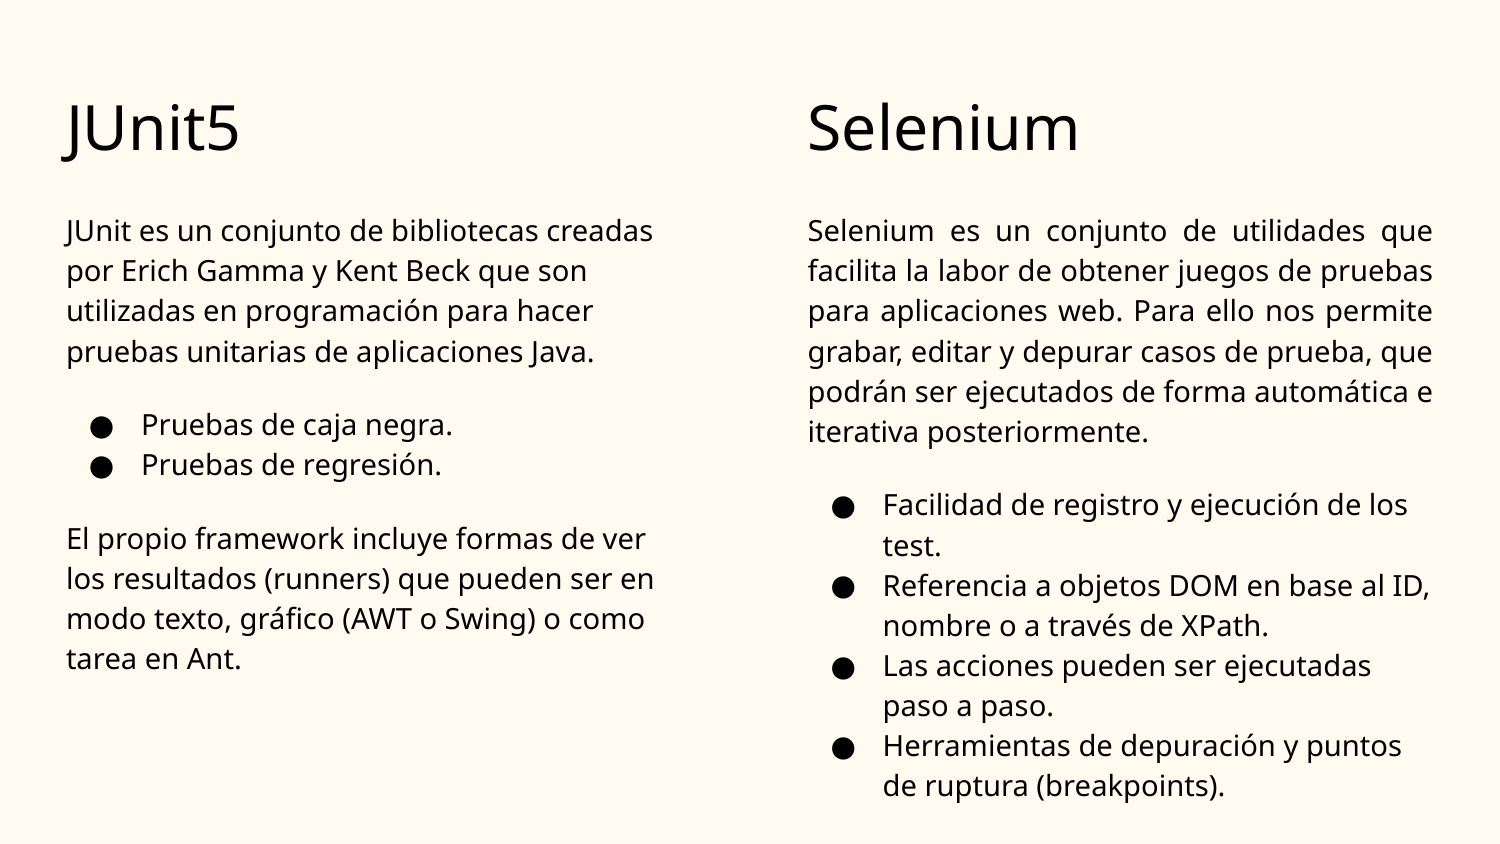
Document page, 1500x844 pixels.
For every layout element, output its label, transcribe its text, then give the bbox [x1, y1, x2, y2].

title JUnit5 [51, 72, 708, 174]
list JUnit es un conjunto de bibliotecas creadas por Erich Gamma y Kent Beck que son utilizadas en programación para hacer pruebas unitarias de aplicaciones Java. Pruebas de caja negra. Pruebas de regresión. El propio framework incluye formas de ver los resultados (runners) que pueden ser en modo texto, gráfico (AWT o Swing) o como tarea en Ant. [51, 192, 708, 750]
list Selenium es un conjunto de utilidades que facilita la labor de obtener juegos de pruebas para aplicaciones web. Para ello nos permite grabar, editar y depurar casos de prueba, que podrán ser ejecutados de forma automática e iterativa posteriormente. Facilidad de registro y ejecución de los test. Referencia a objetos DOM en base al ID, nombre o a través de XPath. Las acciones pueden ser ejecutadas paso a paso. Herramientas de depuración y puntos de ruptura (breakpoints). [792, 192, 1449, 750]
title Selenium [792, 72, 1449, 174]
